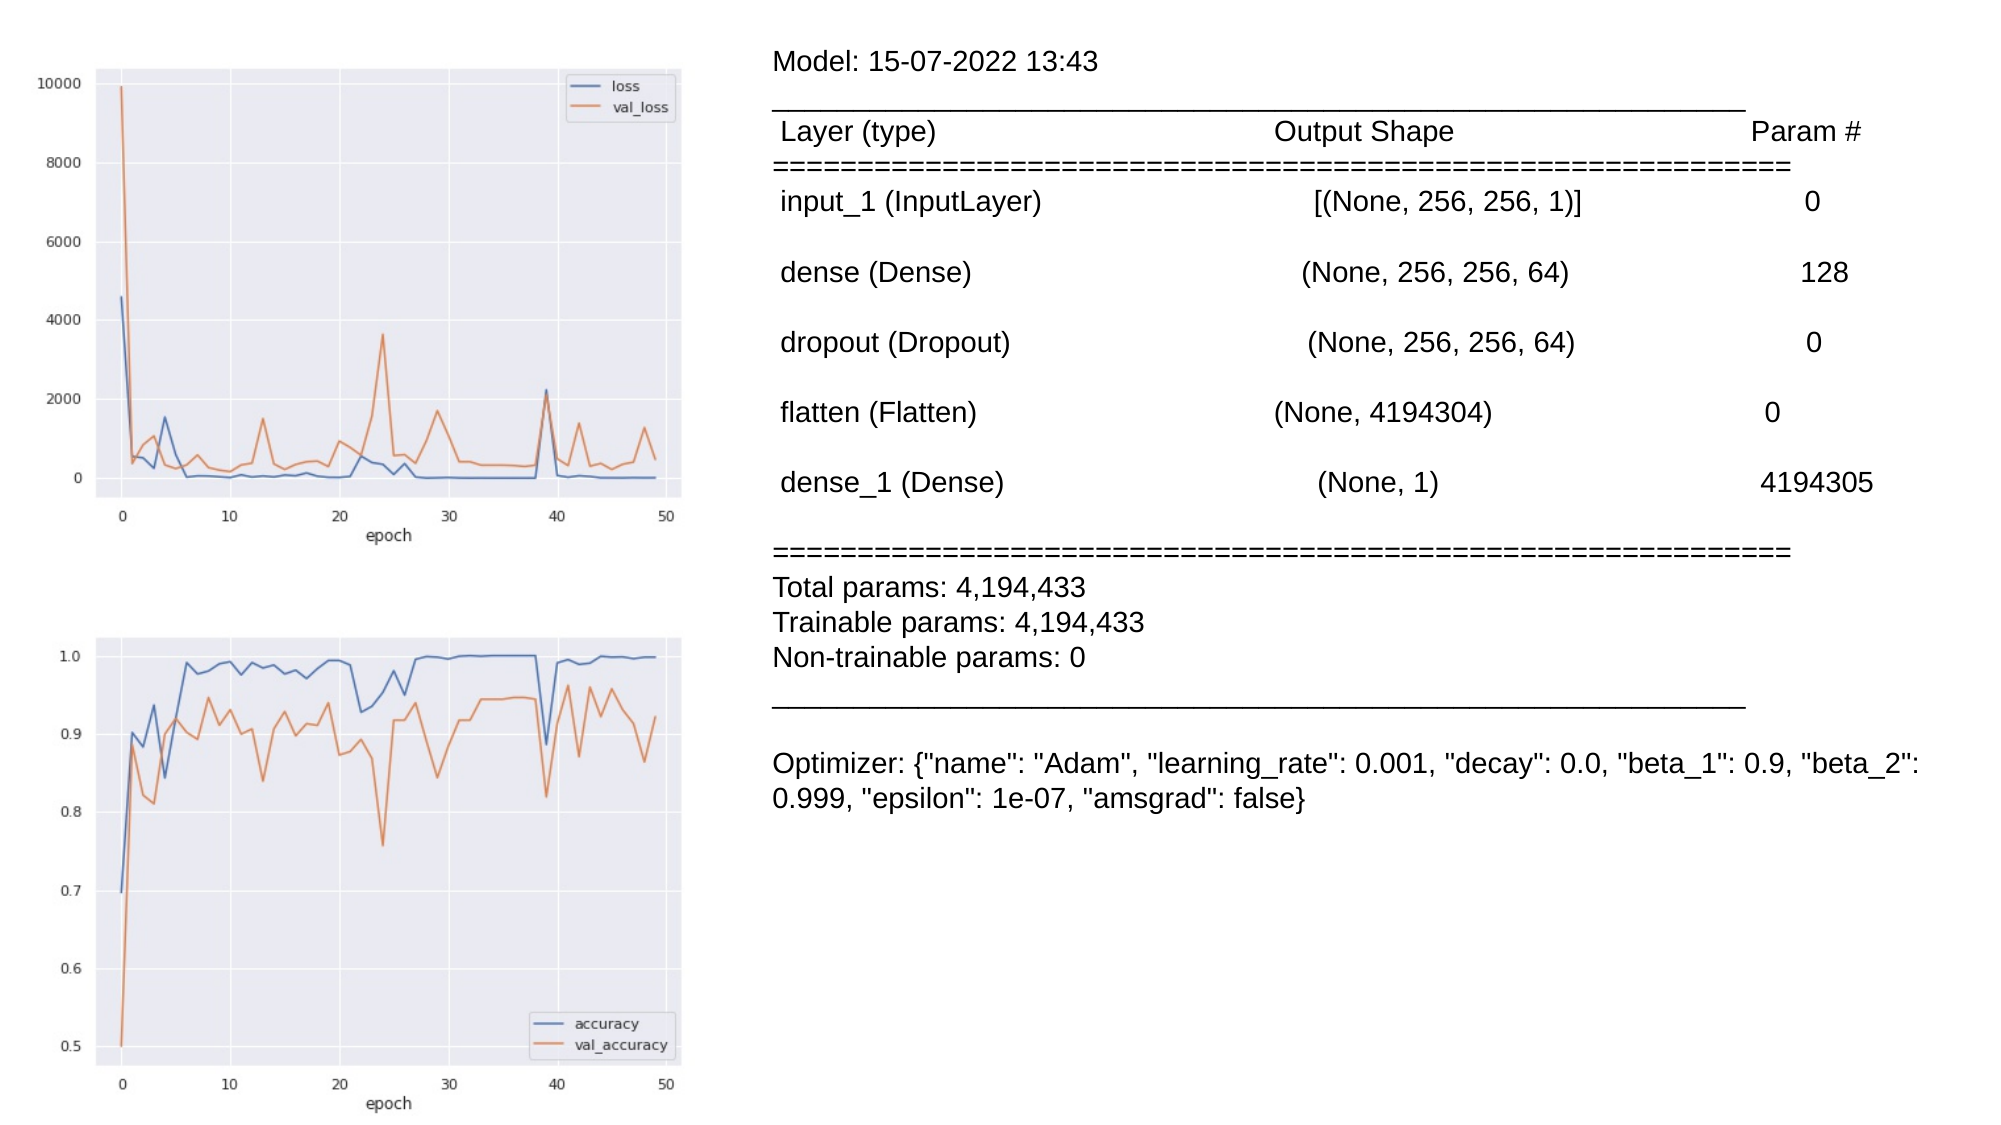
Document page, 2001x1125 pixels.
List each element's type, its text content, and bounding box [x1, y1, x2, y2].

text_box Model: 15-07-2022 13:43 ____________________________________________________________ Layer (type) Output Shape Param # ============================================================ input_1 (InputLayer) [(None, 256, 256, 1)] 0 dense (Dense) (None, 256, 256, 64) 128 dropout (Dropout) (None, 256, 256, 64) 0 flatten (Flatten) (None, 4194304) 0 dense_1 (Dense) (None, 1) 4194305 ============================================================ Total params: 4,194,433 Trainable params: 4,194,433 Non-trainable params: 0 ____________________________________________________________ Optimizer: {"name": "Adam", "learning_rate": 0.001, "decay": 0.0, "beta_1": 0.9, "beta_2": 0.999, "epsilon": 1e-07, "amsgrad": false} [759, 0, 2000, 1125]
picture [0, 0, 758, 1125]
